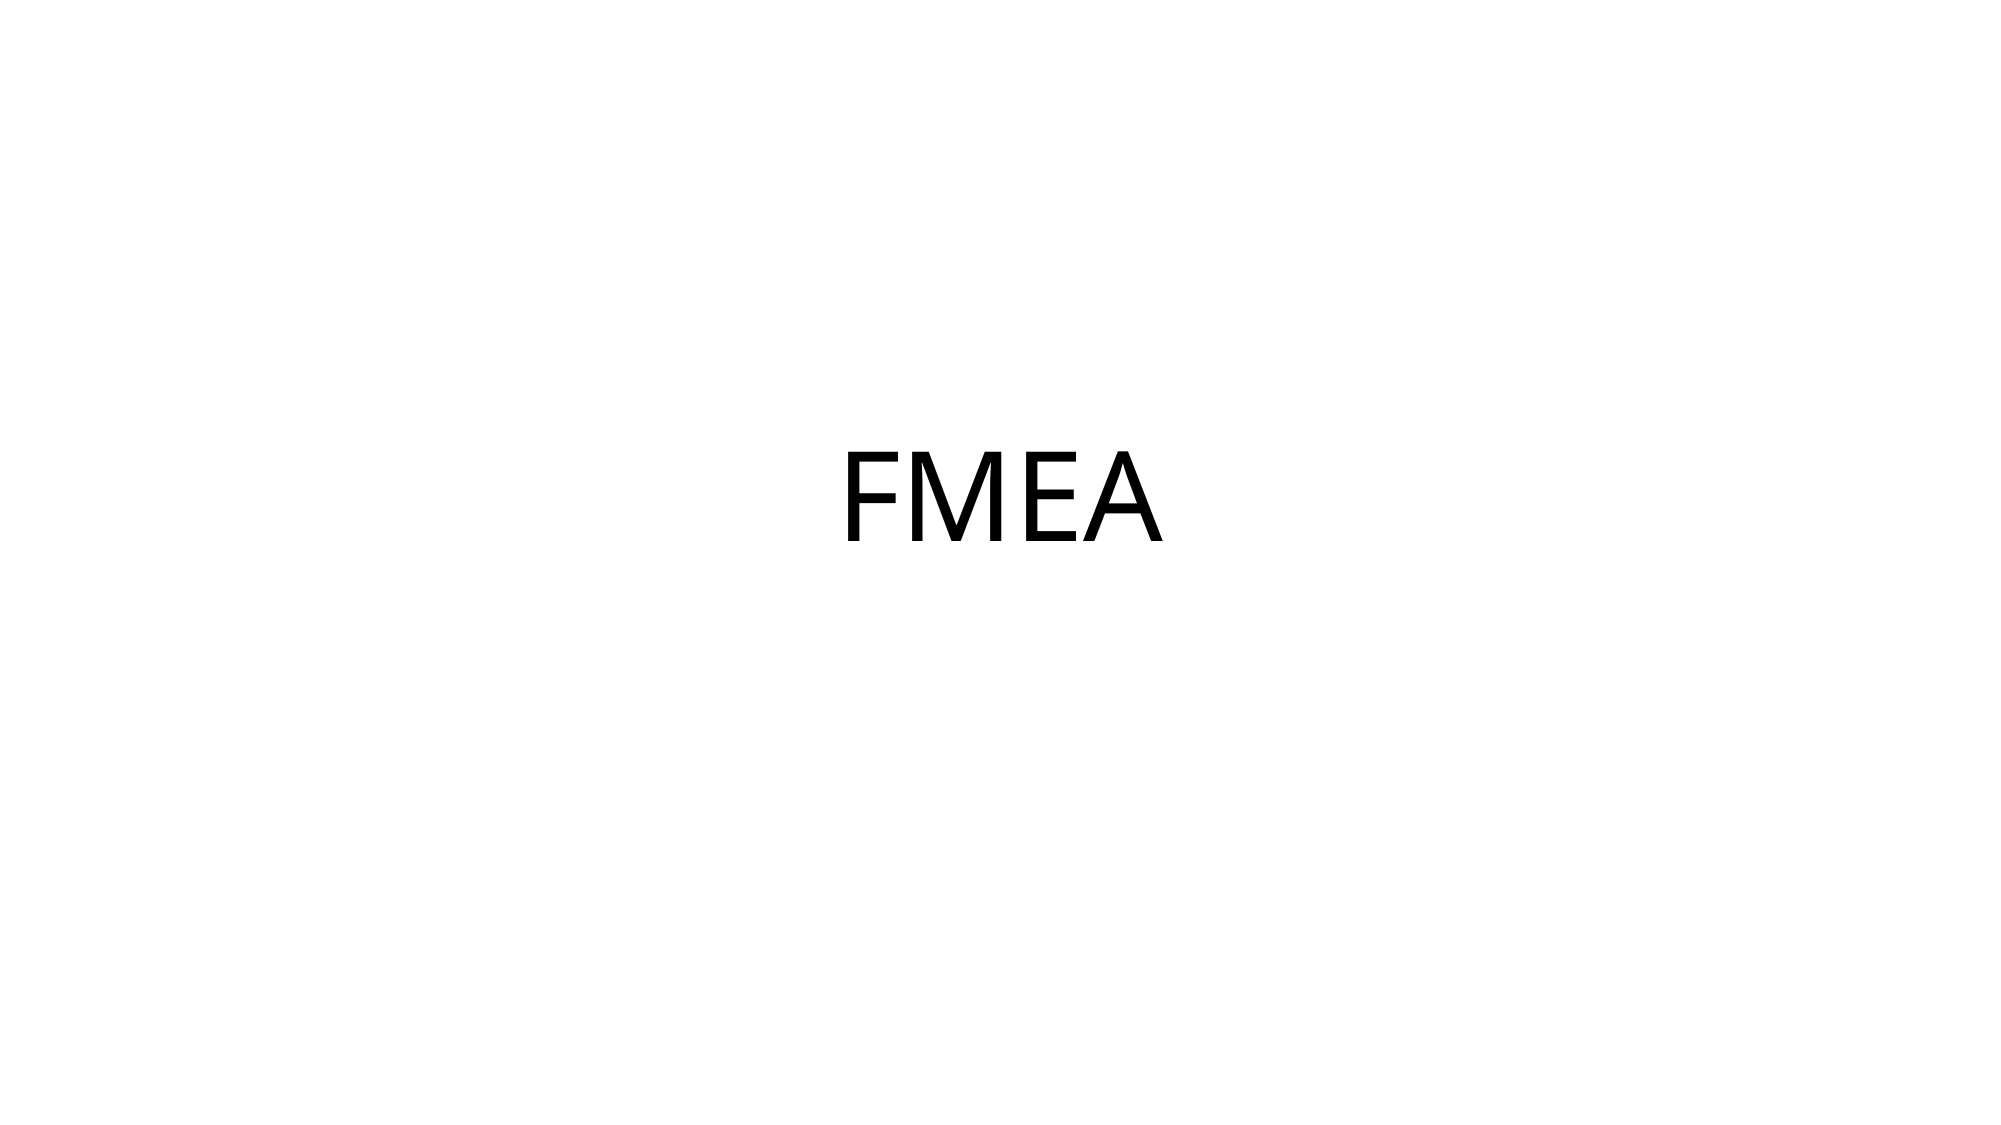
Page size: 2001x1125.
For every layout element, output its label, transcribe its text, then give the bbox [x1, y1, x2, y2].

title FMEA [249, 184, 1750, 576]
